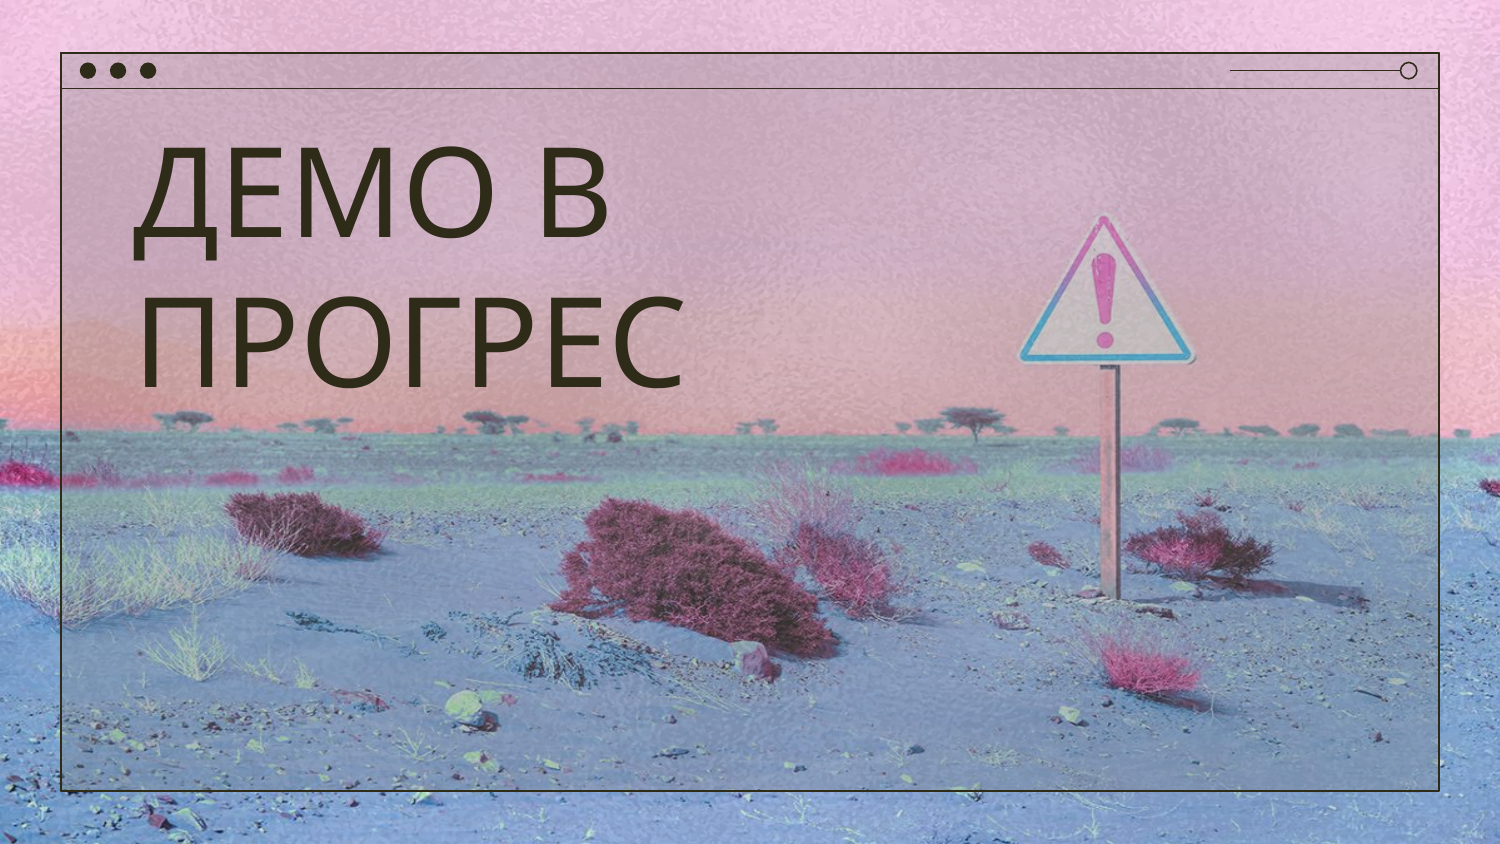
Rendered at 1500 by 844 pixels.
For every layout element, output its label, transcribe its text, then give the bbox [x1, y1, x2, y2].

title ДЕМО В ПРОГРЕС [118, 153, 943, 371]
picture [0, 0, 1500, 844]
